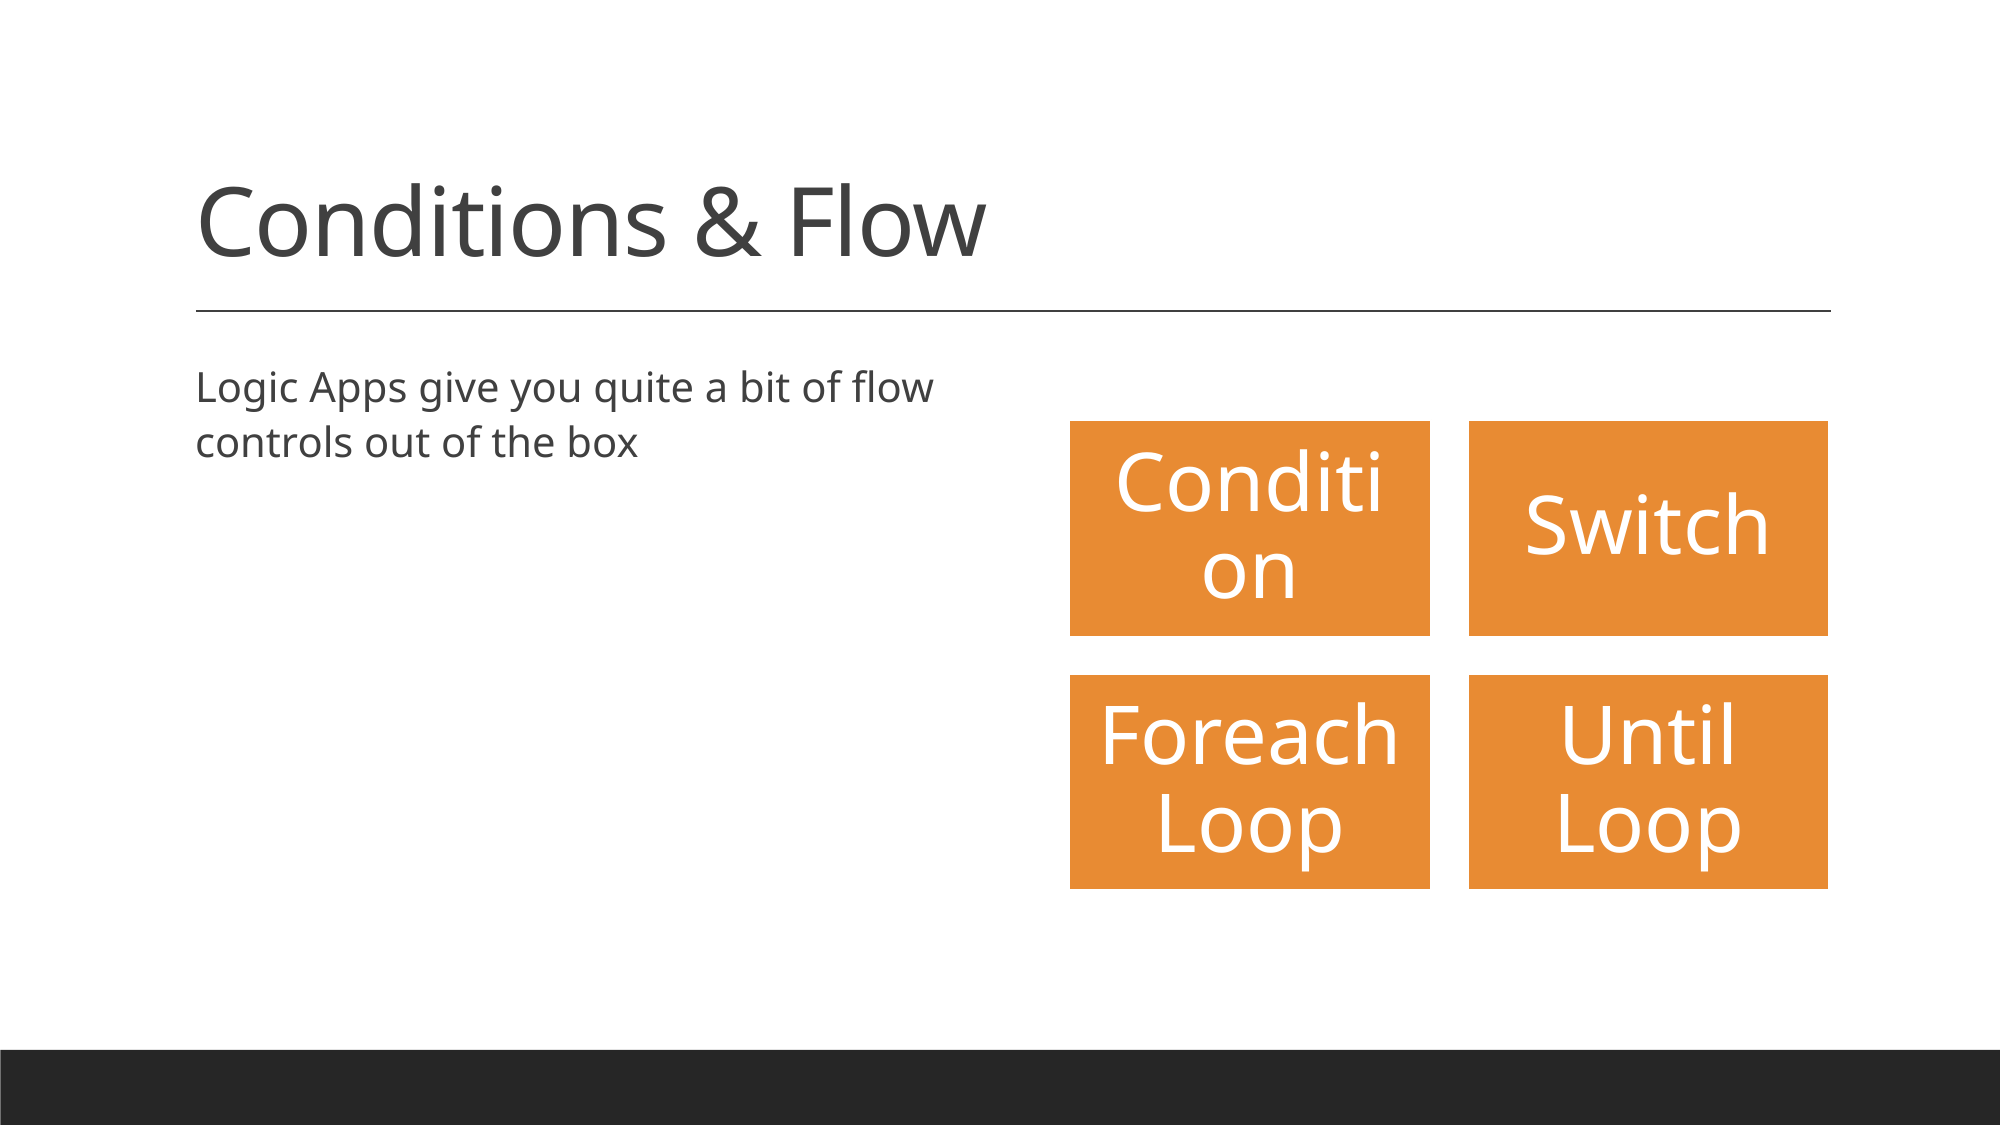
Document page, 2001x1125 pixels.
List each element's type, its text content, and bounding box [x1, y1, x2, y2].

list Logic Apps give you quite a bit of flow controls out of the box [180, 347, 942, 963]
title Conditions & Flow [180, 47, 1830, 285]
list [1068, 347, 1831, 964]
